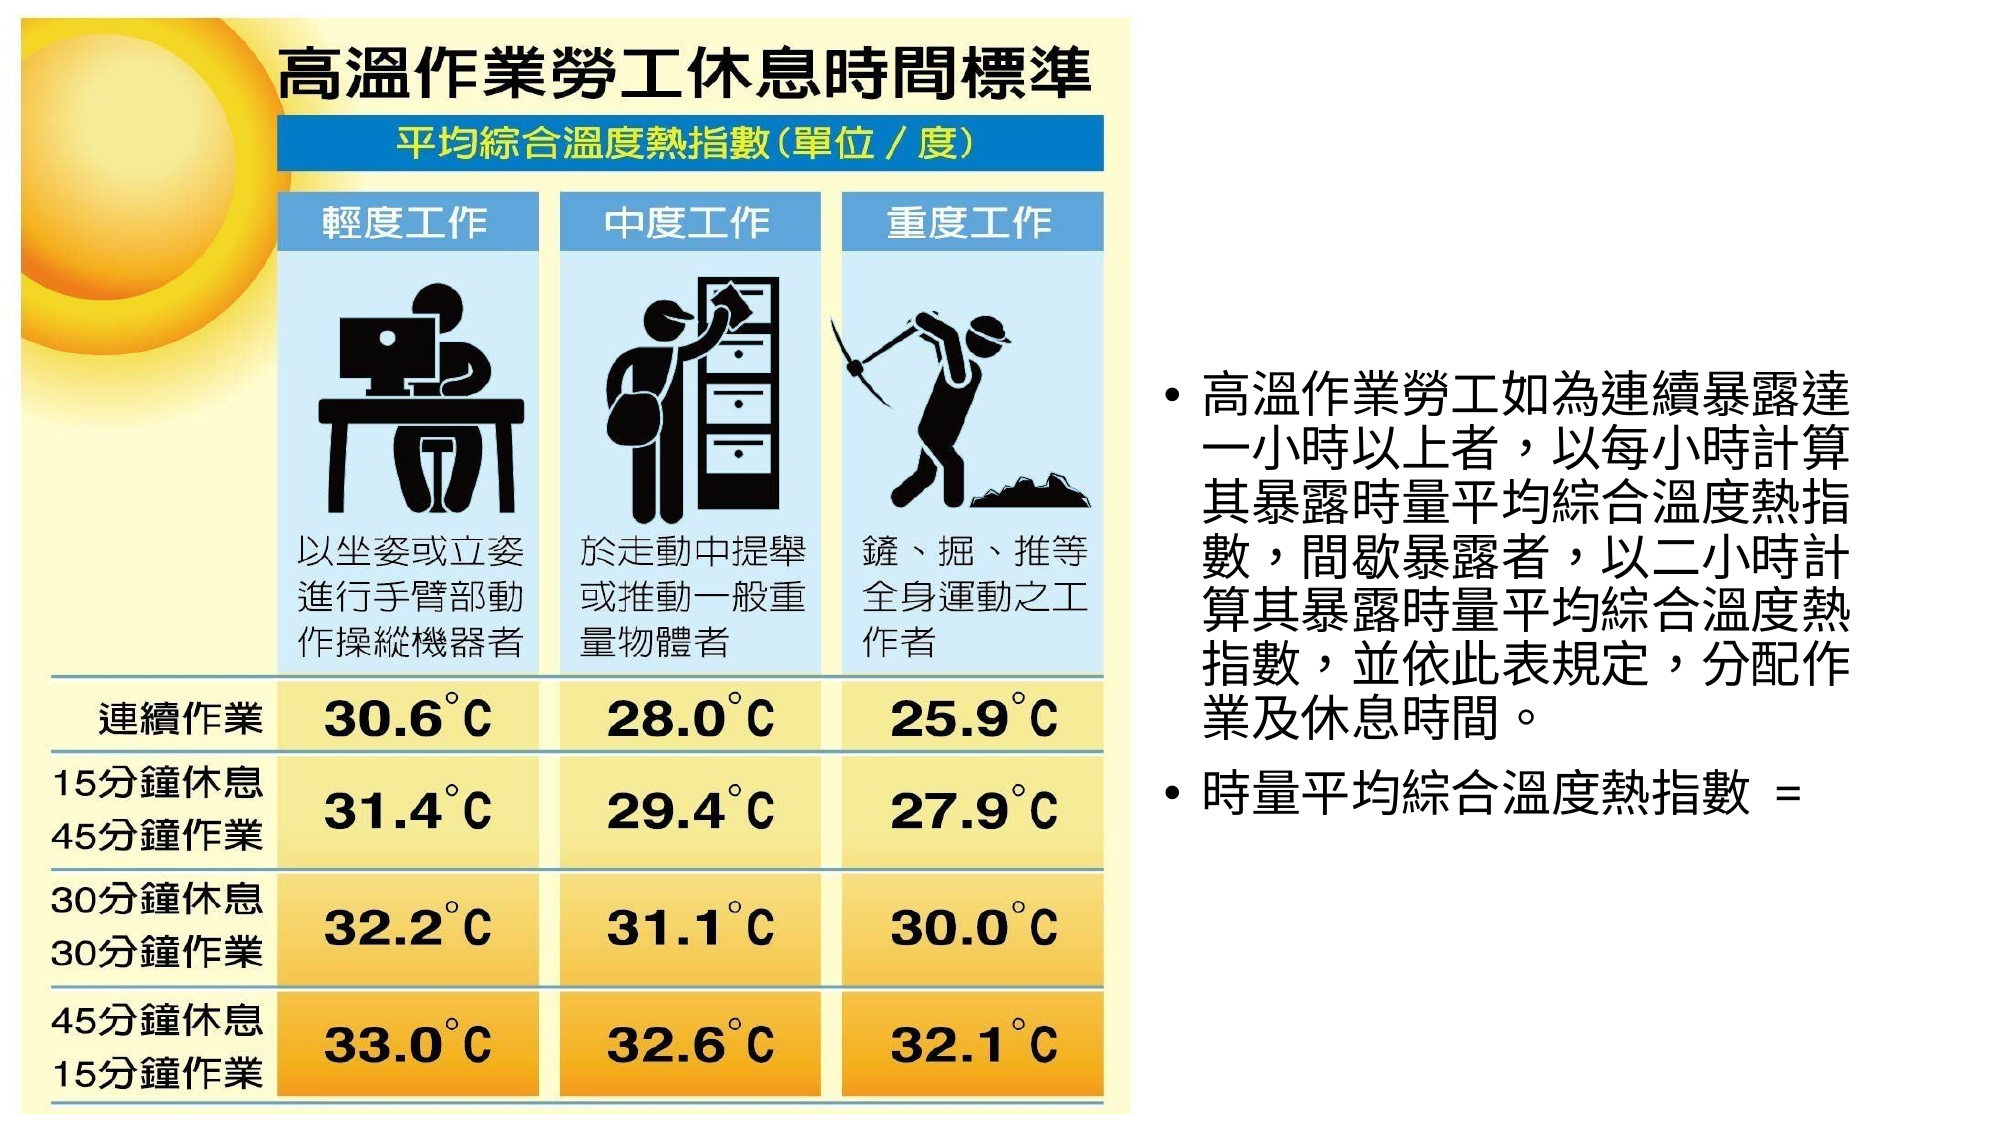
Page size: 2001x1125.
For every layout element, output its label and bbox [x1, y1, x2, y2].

picture [0, 0, 1149, 1114]
